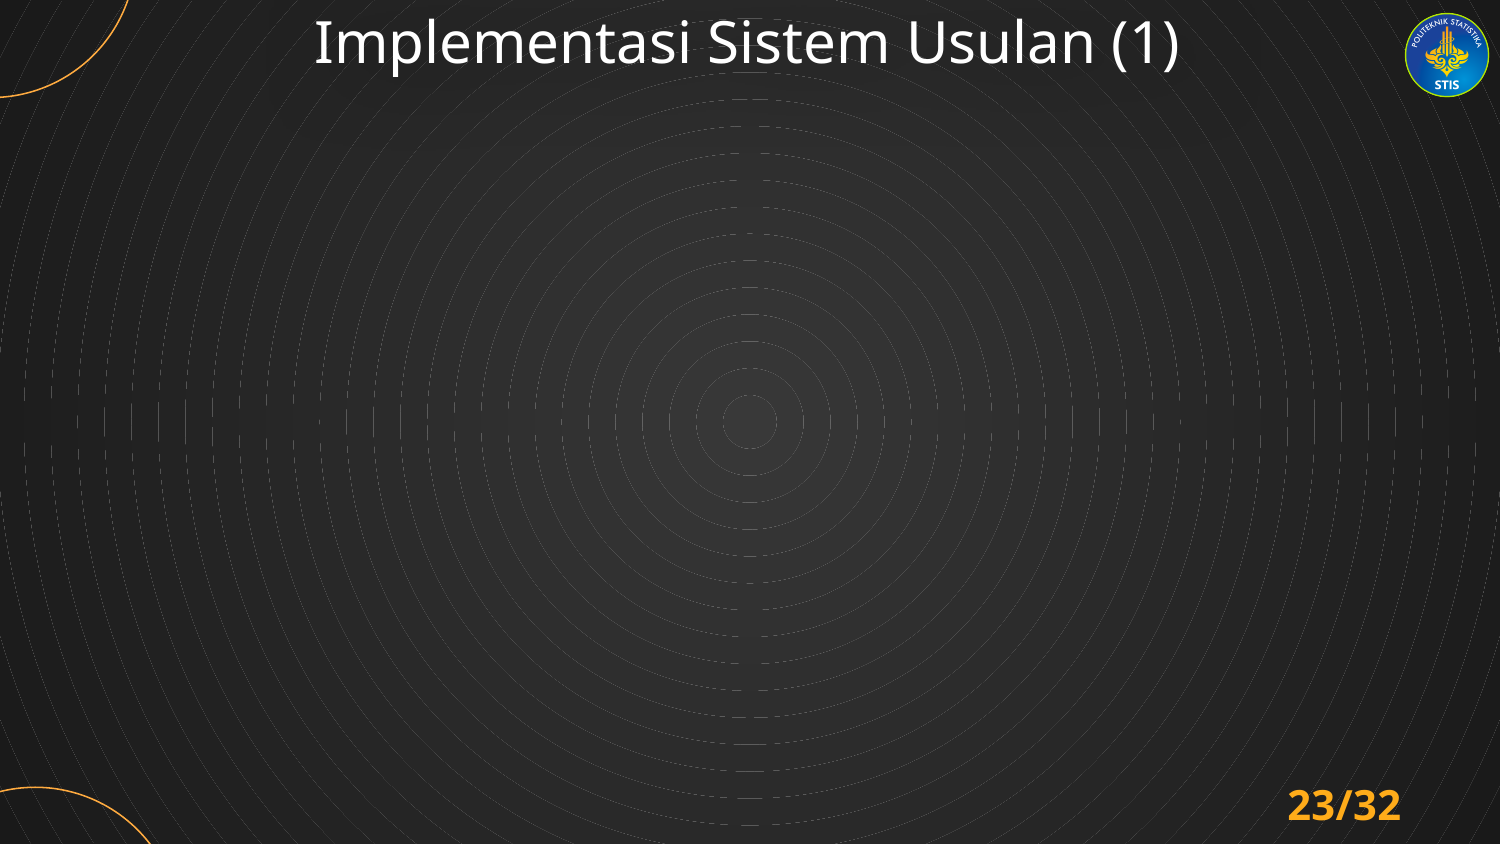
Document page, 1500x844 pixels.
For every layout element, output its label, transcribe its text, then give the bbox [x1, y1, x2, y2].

text_box [0, 787, 151, 844]
text_box Implementasi Sistem Usulan (1) [129, 5, 1366, 69]
picture [1404, 12, 1490, 98]
text_box [0, 0, 112, 98]
text_box 23/32 [1270, 771, 1500, 837]
